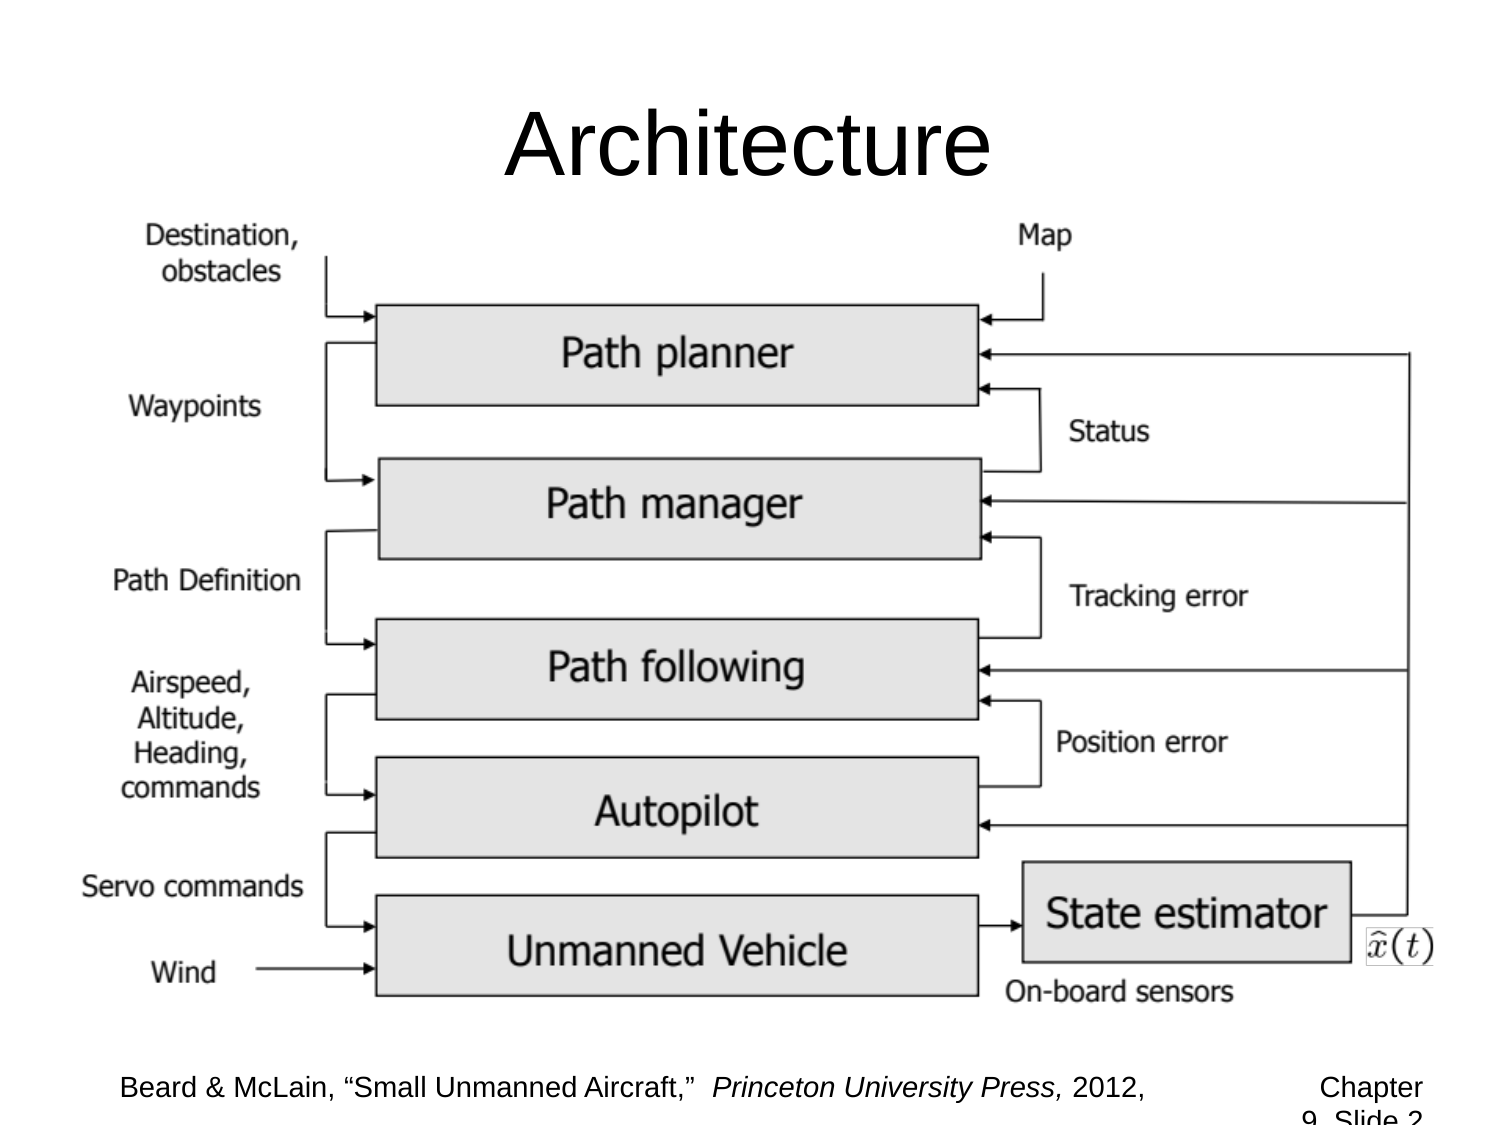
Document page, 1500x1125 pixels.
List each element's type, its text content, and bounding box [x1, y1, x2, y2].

title Architecture [74, 44, 1426, 204]
picture [66, 206, 1434, 1013]
